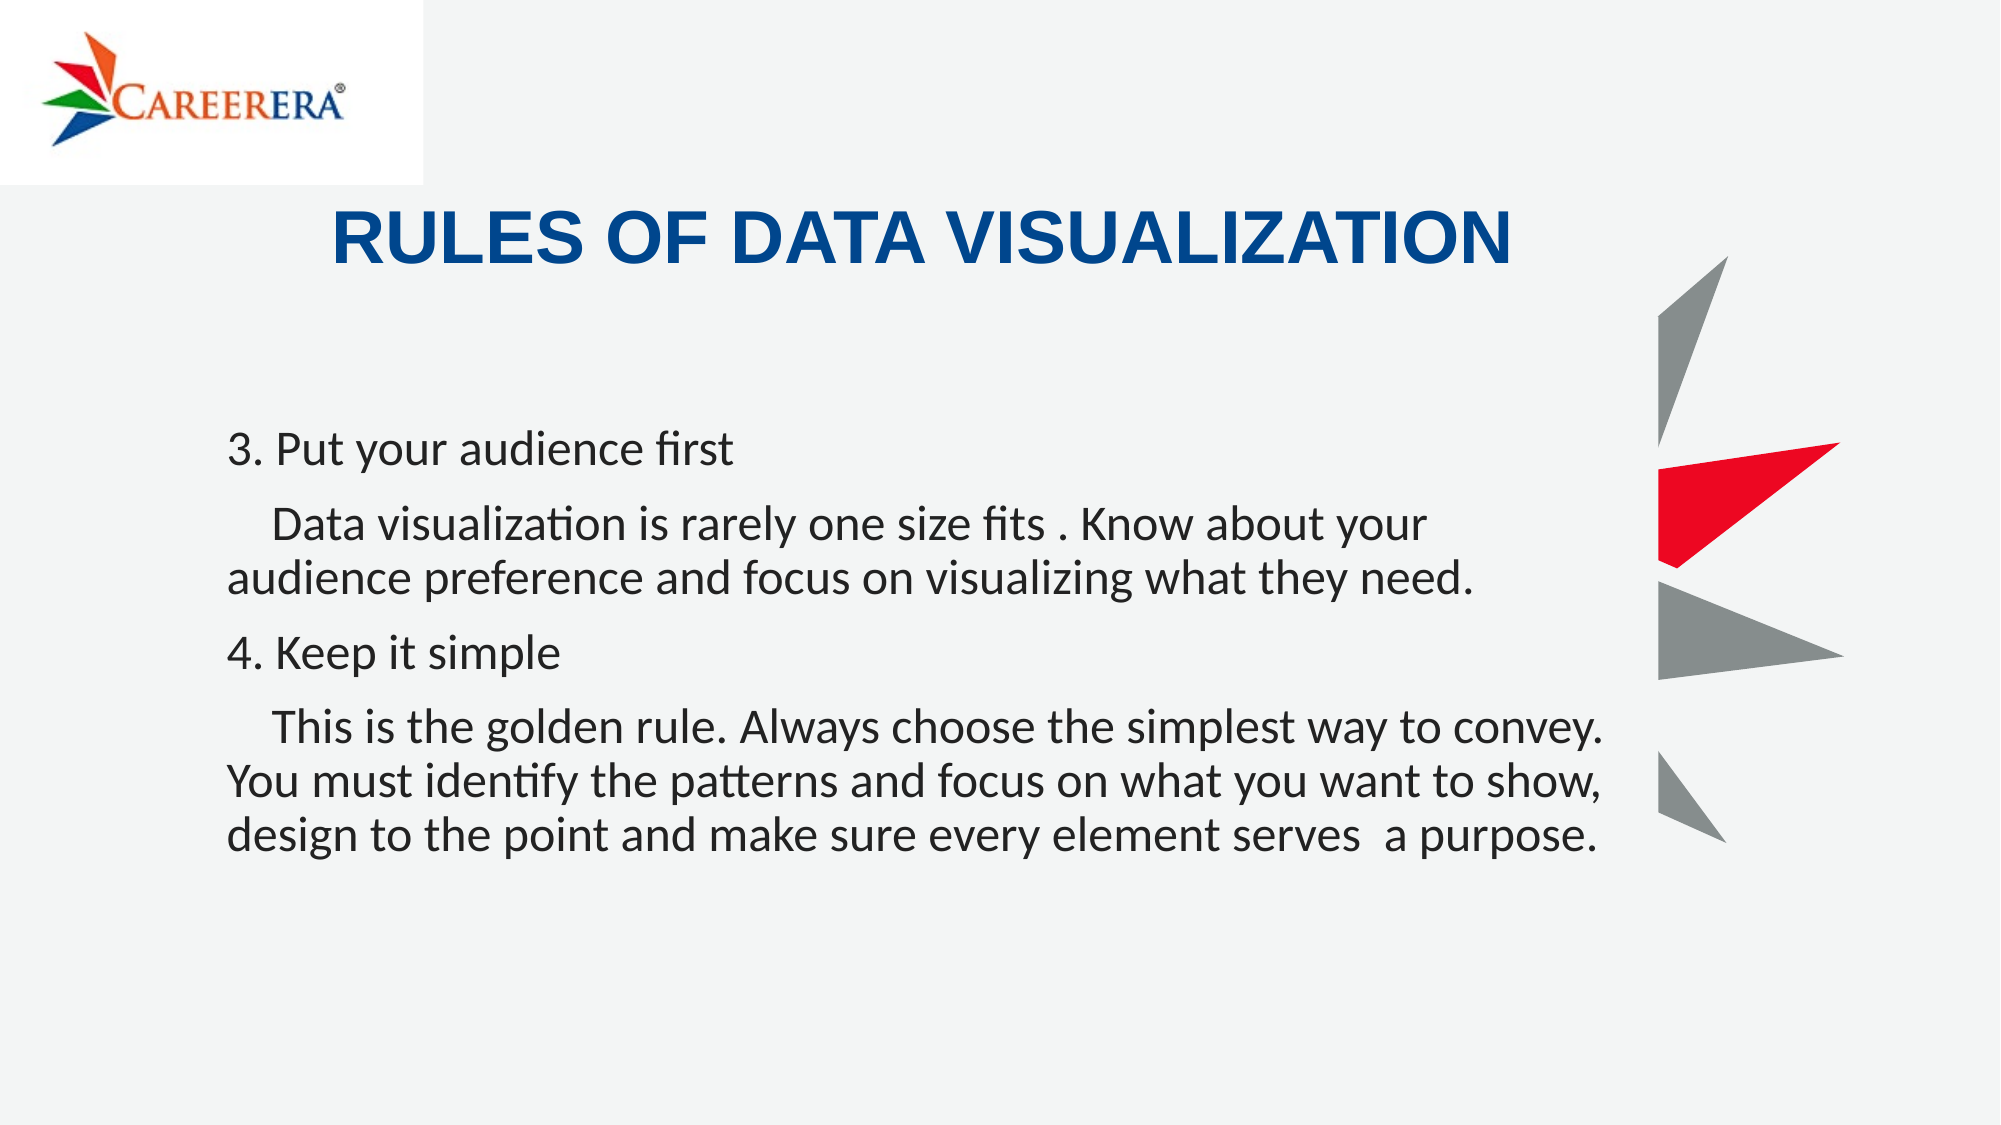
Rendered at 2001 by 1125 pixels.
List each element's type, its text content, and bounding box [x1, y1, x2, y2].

picture [0, 0, 424, 186]
title RULES OF DATA VISUALIZATION [130, 178, 1633, 300]
list 3. Put your audience first Data visualization is rarely one size fits . Know about your audience preference and focus on visualizing what they need. 4. Keep it simple This is the golden rule. Always choose the simplest way to convey. You must identify the patterns and focus on what you want to show, design to the point and make sure every element serves a purpose. [211, 333, 1629, 882]
